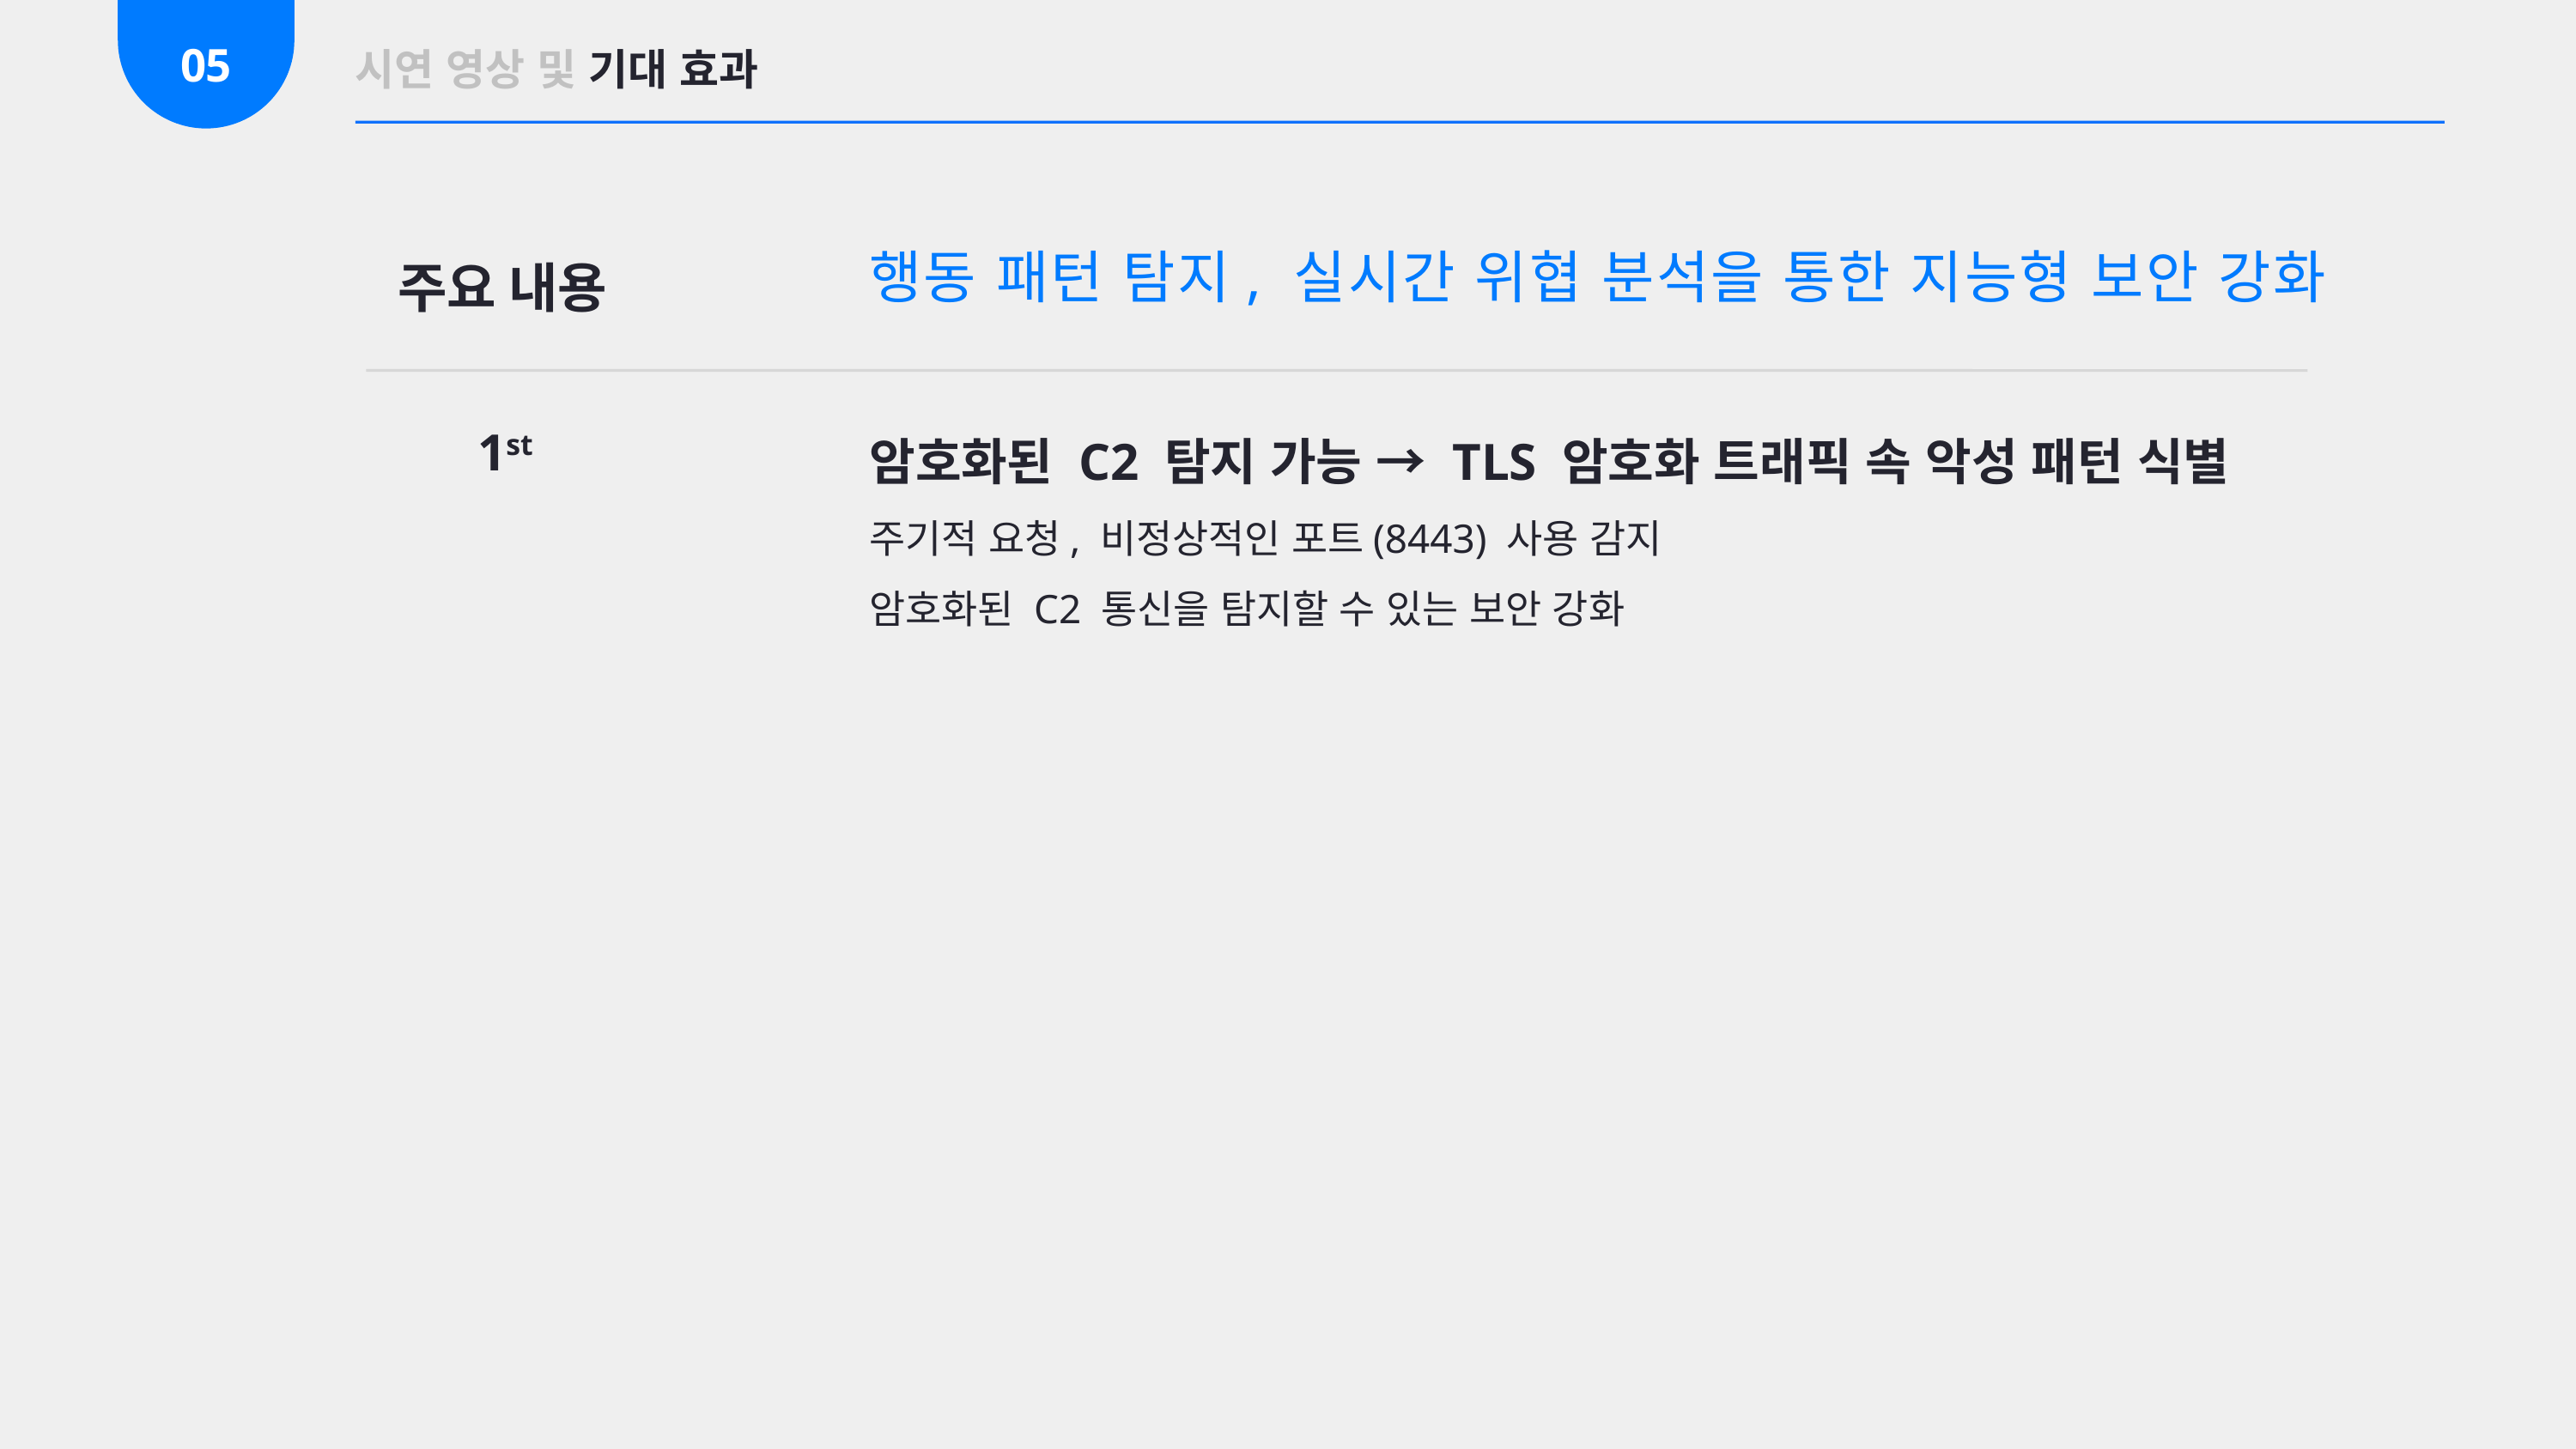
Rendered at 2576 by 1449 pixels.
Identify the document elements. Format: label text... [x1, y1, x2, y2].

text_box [117, 0, 295, 129]
text_box 시연 영상 및 기대 효과 [355, 33, 1610, 94]
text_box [366, 370, 2456, 634]
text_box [396, 241, 2491, 314]
